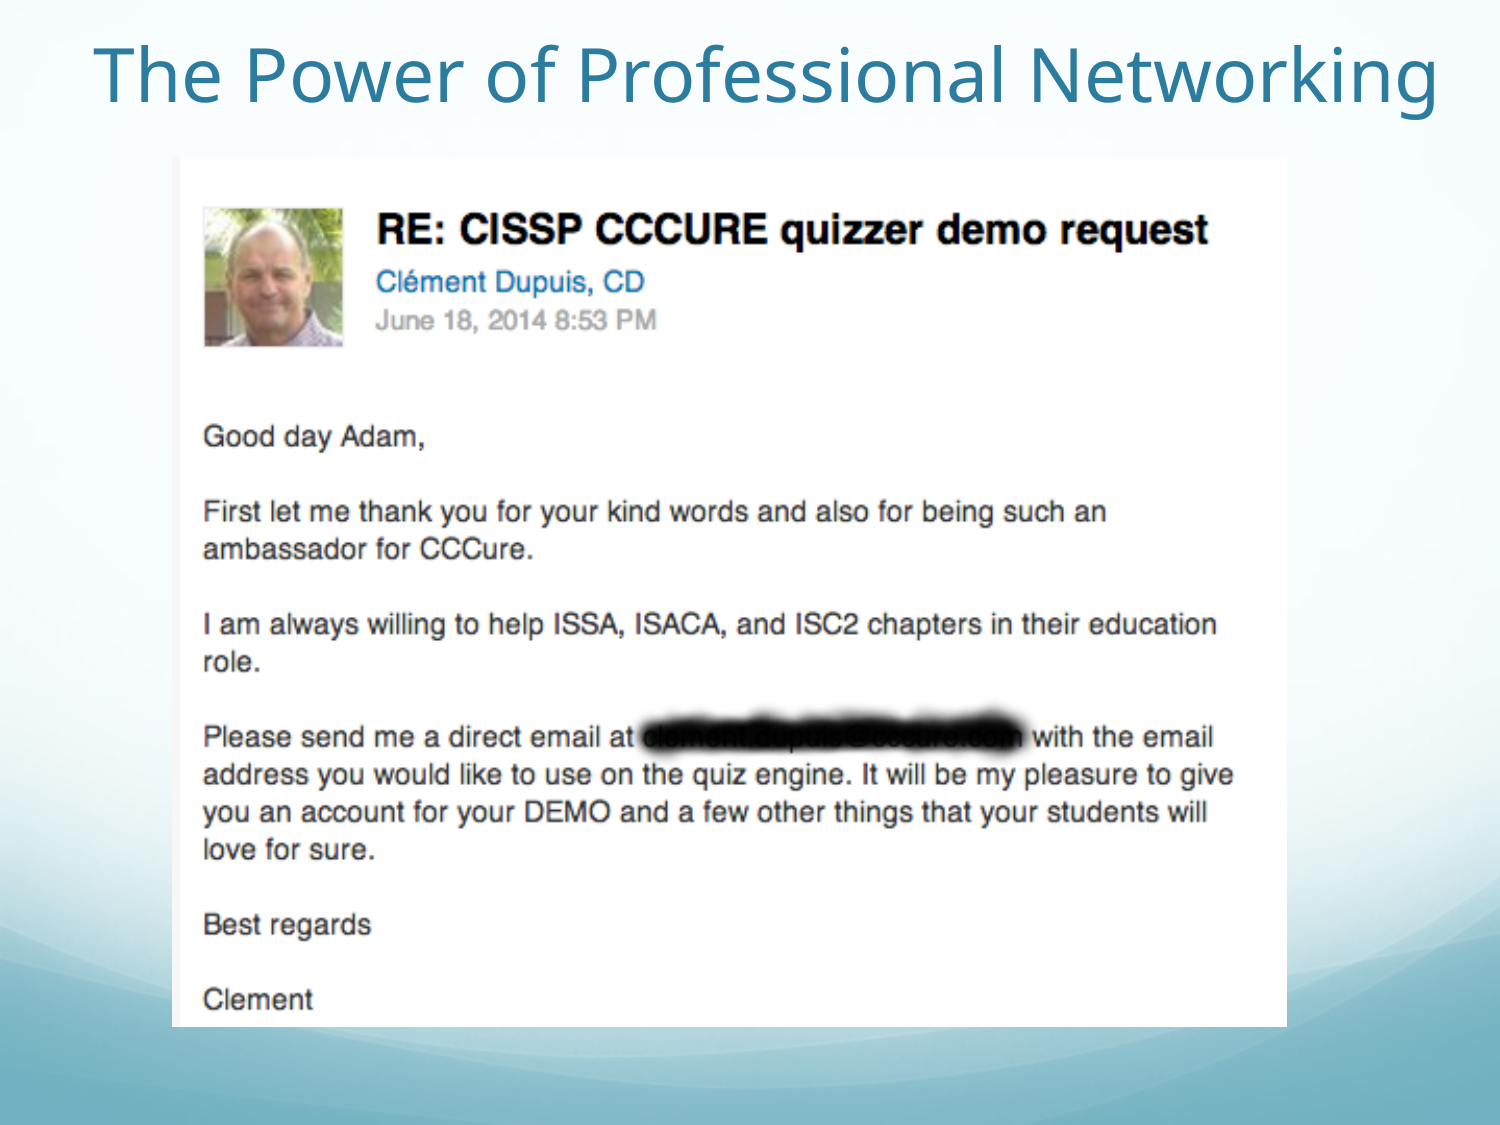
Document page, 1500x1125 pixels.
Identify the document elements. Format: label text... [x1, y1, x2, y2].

title The Power of Professional Networking [57, 17, 1478, 125]
picture [171, 157, 1288, 1028]
